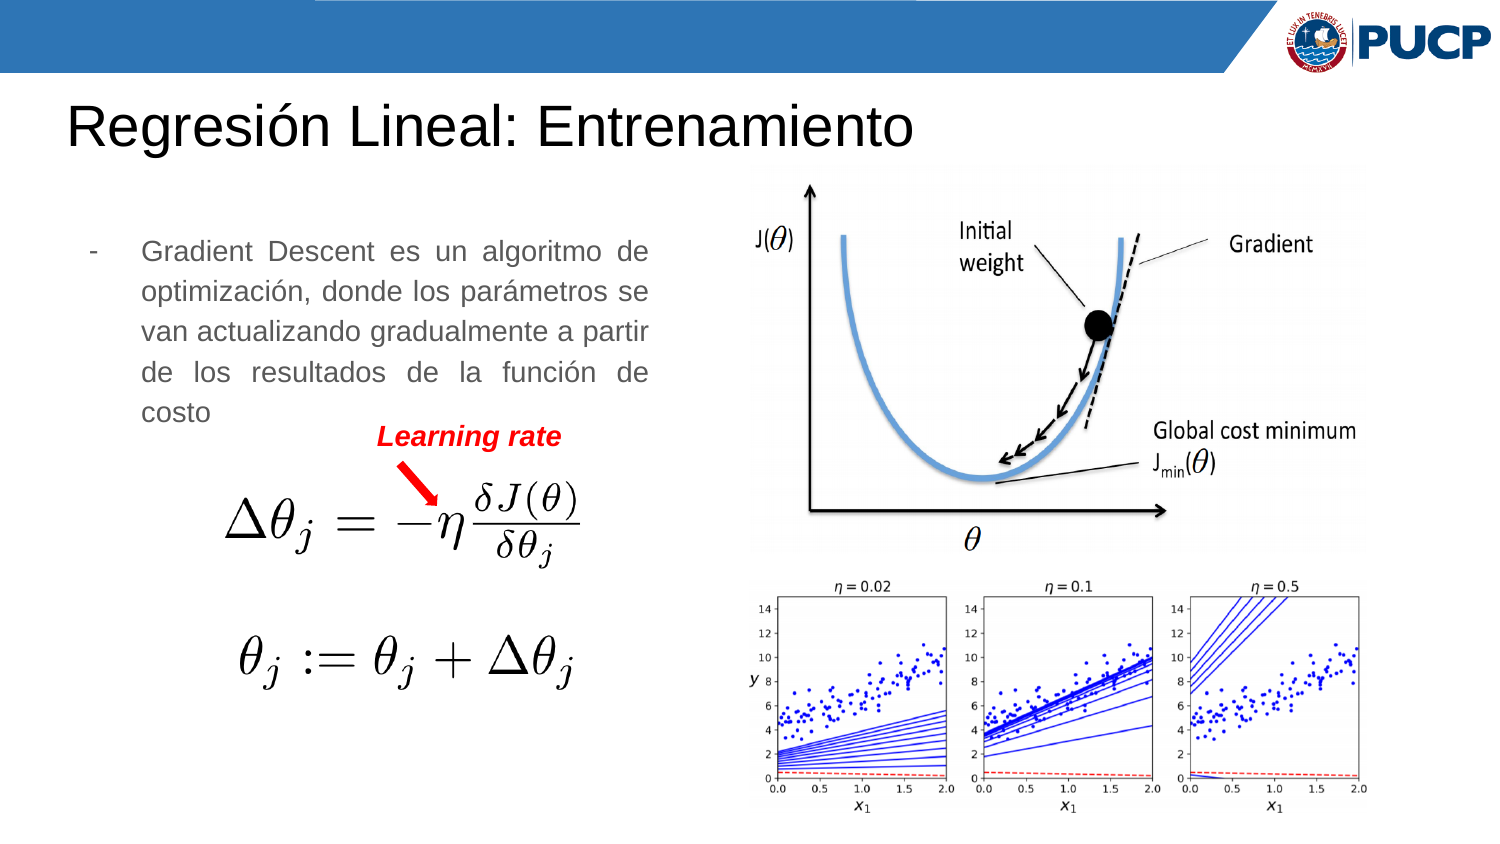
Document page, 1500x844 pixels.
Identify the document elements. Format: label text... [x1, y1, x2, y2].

text_box Learning rate [361, 401, 700, 524]
picture [705, 158, 1410, 821]
list Gradient Descent es un algoritmo de optimización, donde los parámetros se van actualizando gradualmente a partir de los resultados de la función de costo [51, 212, 666, 750]
picture [217, 614, 594, 694]
title Regresión Lineal: Entrenamiento [51, 72, 1449, 167]
picture [211, 461, 600, 575]
picture [1277, 0, 1500, 84]
